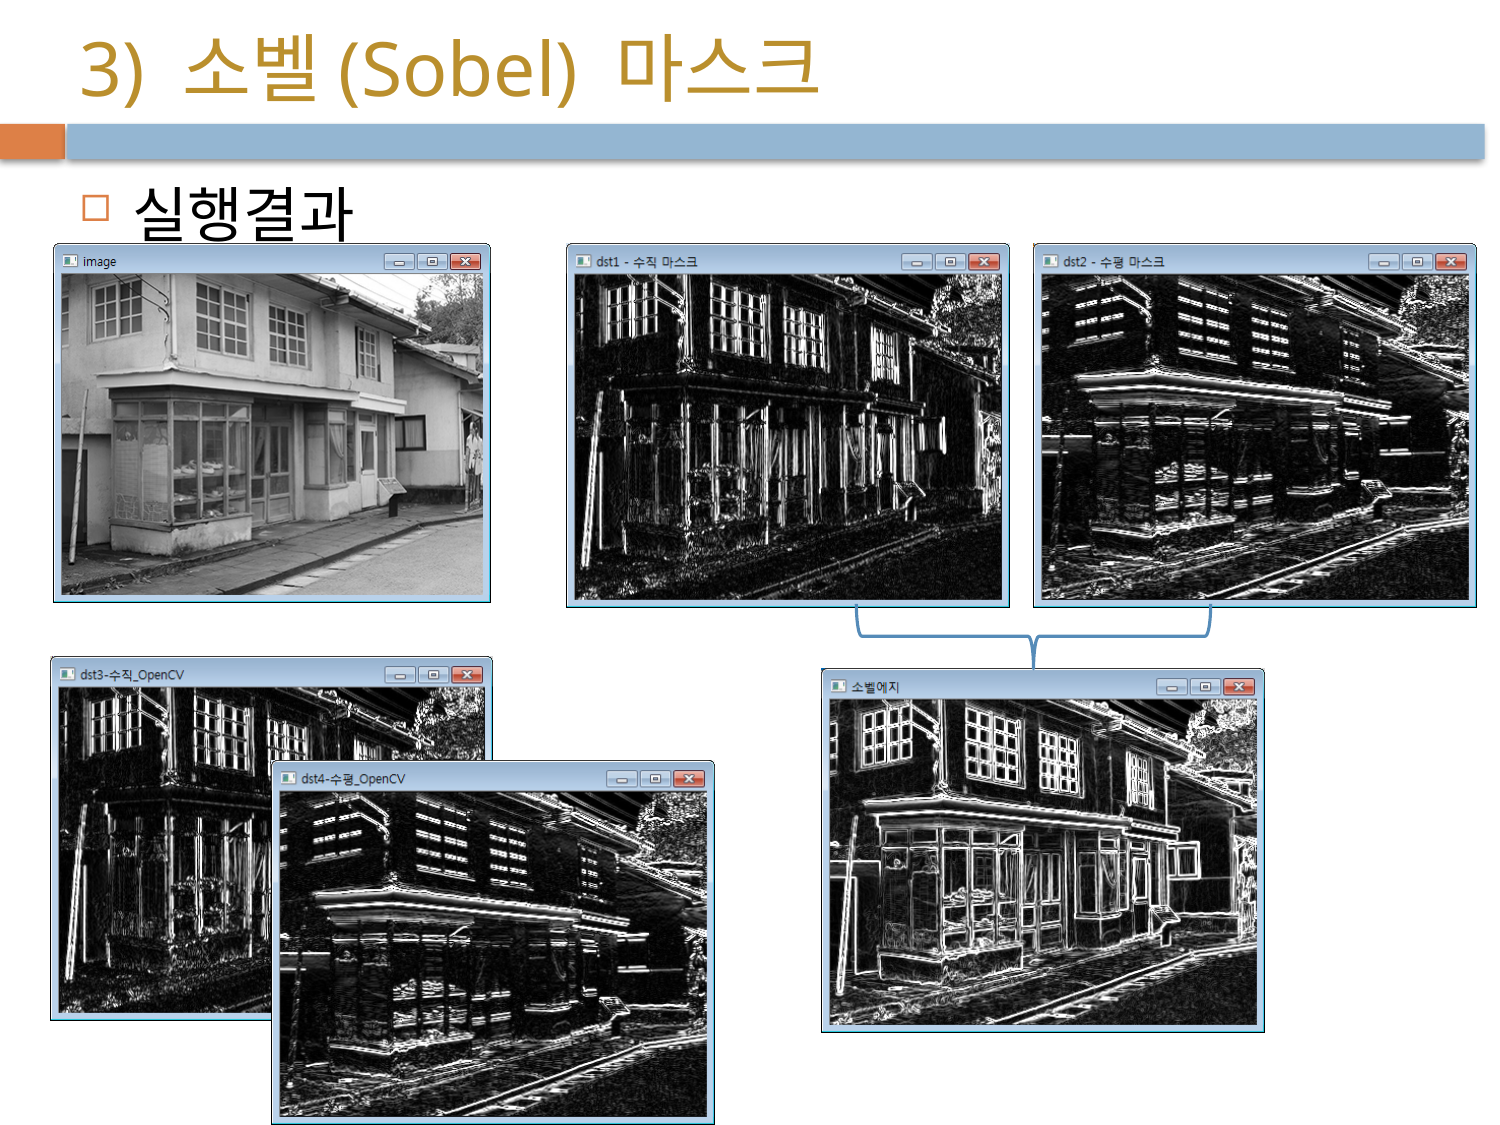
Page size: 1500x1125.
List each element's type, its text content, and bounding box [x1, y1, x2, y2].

picture [1033, 243, 1477, 608]
picture [52, 243, 491, 604]
picture [821, 668, 1265, 1034]
picture [49, 656, 715, 1125]
title 3) 소벨(Sobel) 마스크 [64, 7, 1471, 126]
list 실행결과 [64, 169, 1471, 1056]
picture [566, 243, 1011, 608]
text_box [855, 603, 1212, 667]
